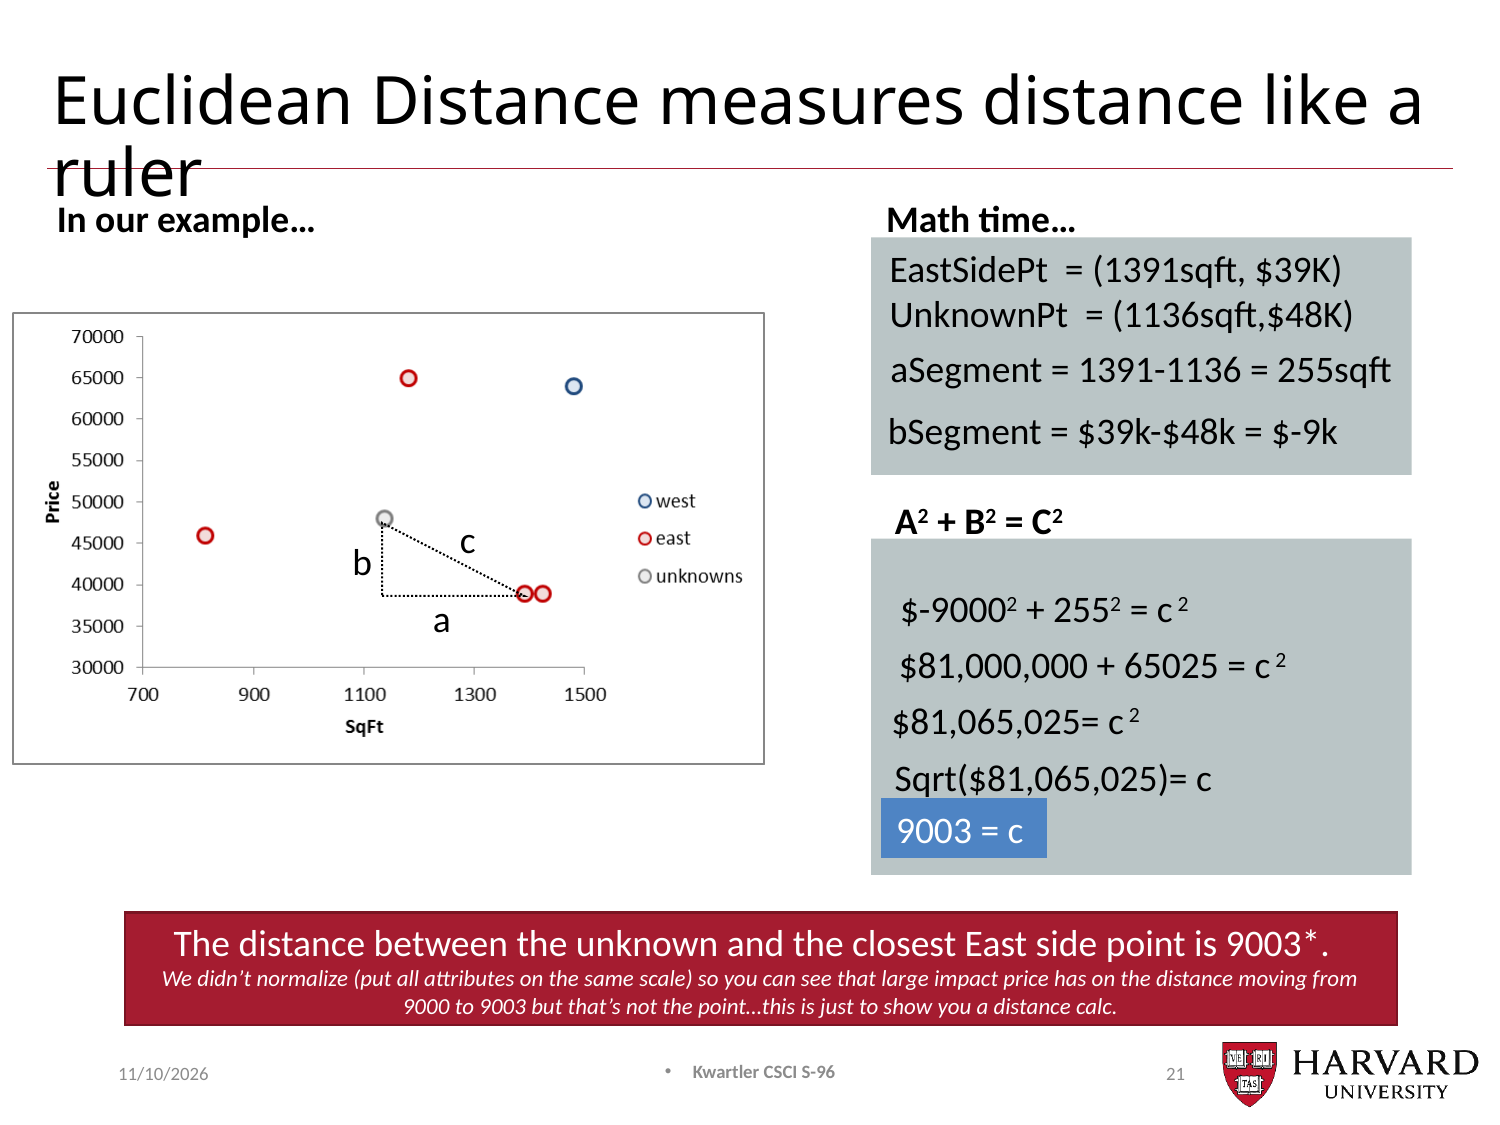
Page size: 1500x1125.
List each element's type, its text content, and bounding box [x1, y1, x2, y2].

text_box [870, 236, 1413, 476]
text_box $-90002 + 2552 = c 2 [885, 578, 1213, 633]
picture [1200, 1024, 1500, 1125]
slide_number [103, 1042, 441, 1103]
title Euclidean Distance measures distance like a ruler [37, 59, 1463, 157]
picture [12, 312, 765, 765]
list In our example… [41, 187, 680, 248]
text_box The distance between the unknown and the closest East side point is 9003*. We didn’t normalize (put all attributes on the same scale) so you can see that large impact price has on the distance moving from 9000 to 9003 but that’s not the point…this is just to show you a distance calc. [124, 911, 1398, 1026]
list Math time… [871, 187, 1500, 248]
text_box aSegment = 1391-1136 = 255sqft [875, 337, 1408, 398]
text_box bSegment = $39k-$48k = $-9k [873, 399, 1354, 460]
footer Kwartler CSCI S-96 [496, 1042, 1004, 1103]
text_box Sqrt($81,065,025)= c [879, 746, 1236, 807]
text_box [870, 537, 1413, 876]
text_box A2 + B2 = C2 [880, 493, 1101, 550]
text_box 9003 = c [881, 798, 1047, 858]
text_box EastSidePt = (1391sqft, $39K) UnknownPt = (1136sqft,$48K) [874, 237, 1370, 343]
text_box $81,000,000 + 65025 = c 2 [883, 633, 1310, 694]
text_box $81,065,025= c 2 [876, 689, 1164, 750]
slide_number 21 [1059, 1042, 1200, 1103]
